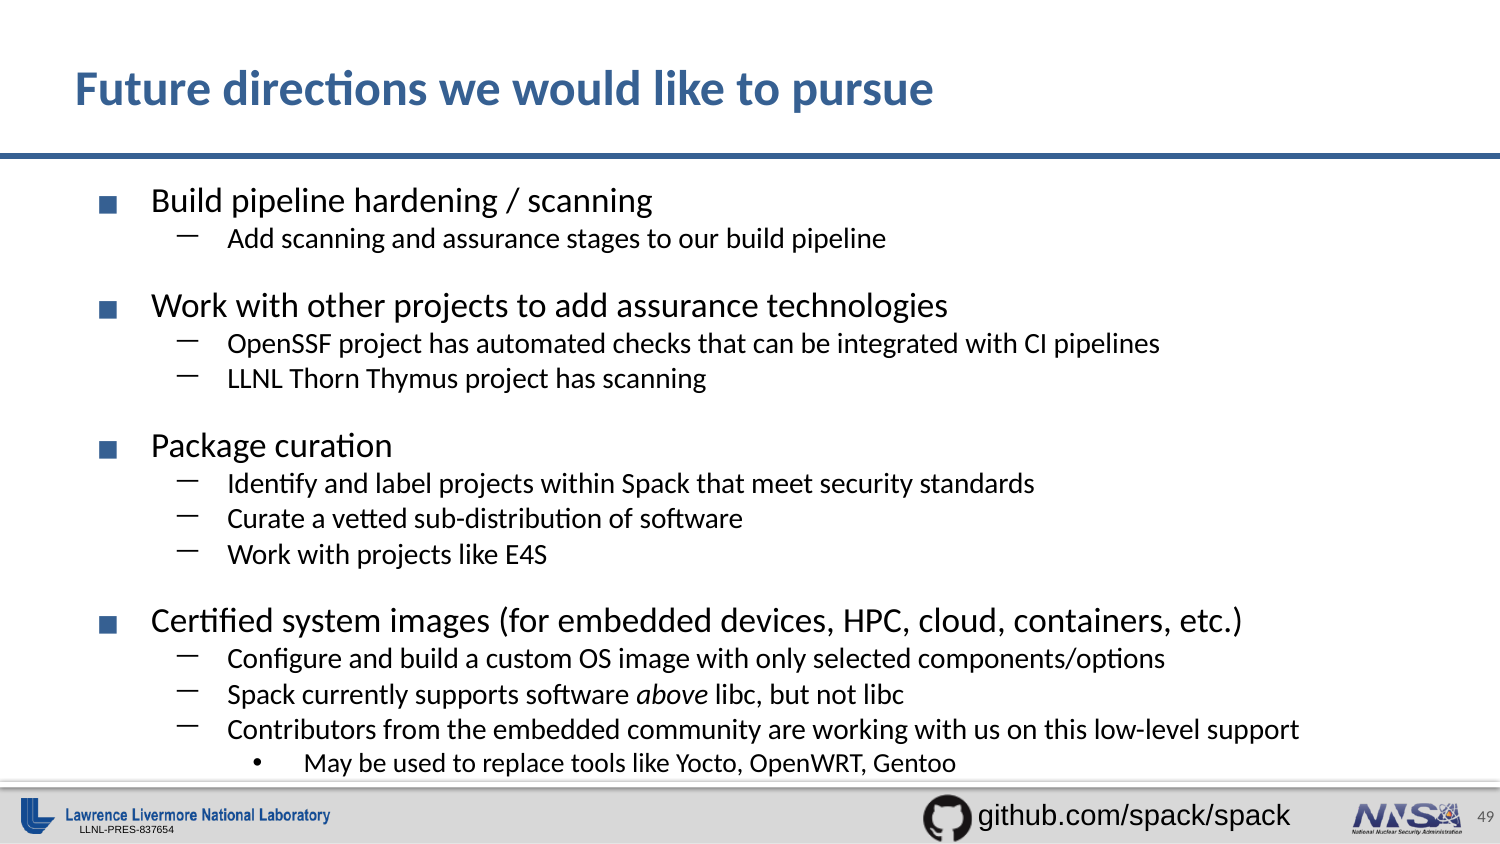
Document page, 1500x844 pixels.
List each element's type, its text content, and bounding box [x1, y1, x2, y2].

picture [21, 798, 359, 834]
picture [1346, 793, 1467, 840]
list Build pipeline hardening / scanning Add scanning and assurance stages to our build pipeline Work with other projects to add assurance technologies OpenSSF project has automated checks that can be integrated with CI pipelines LLNL Thorn Thymus project has scanning Package curation Identify and label projects within Spack that meet security standards Curate a vetted sub-distribution of software Work with projects like E4S Certified system images (for embedded devices, HPC, cloud, containers, etc.) Configure and build a custom OS image with only selected components/options Spack currently supports software above libc, but not libc Contributors from the embedded community are working with us on this low-level support May be used to replace tools like Yocto, OpenWRT, Gentoo [75, 177, 1425, 782]
title Future directions we would like to pursue [75, 26, 1425, 152]
